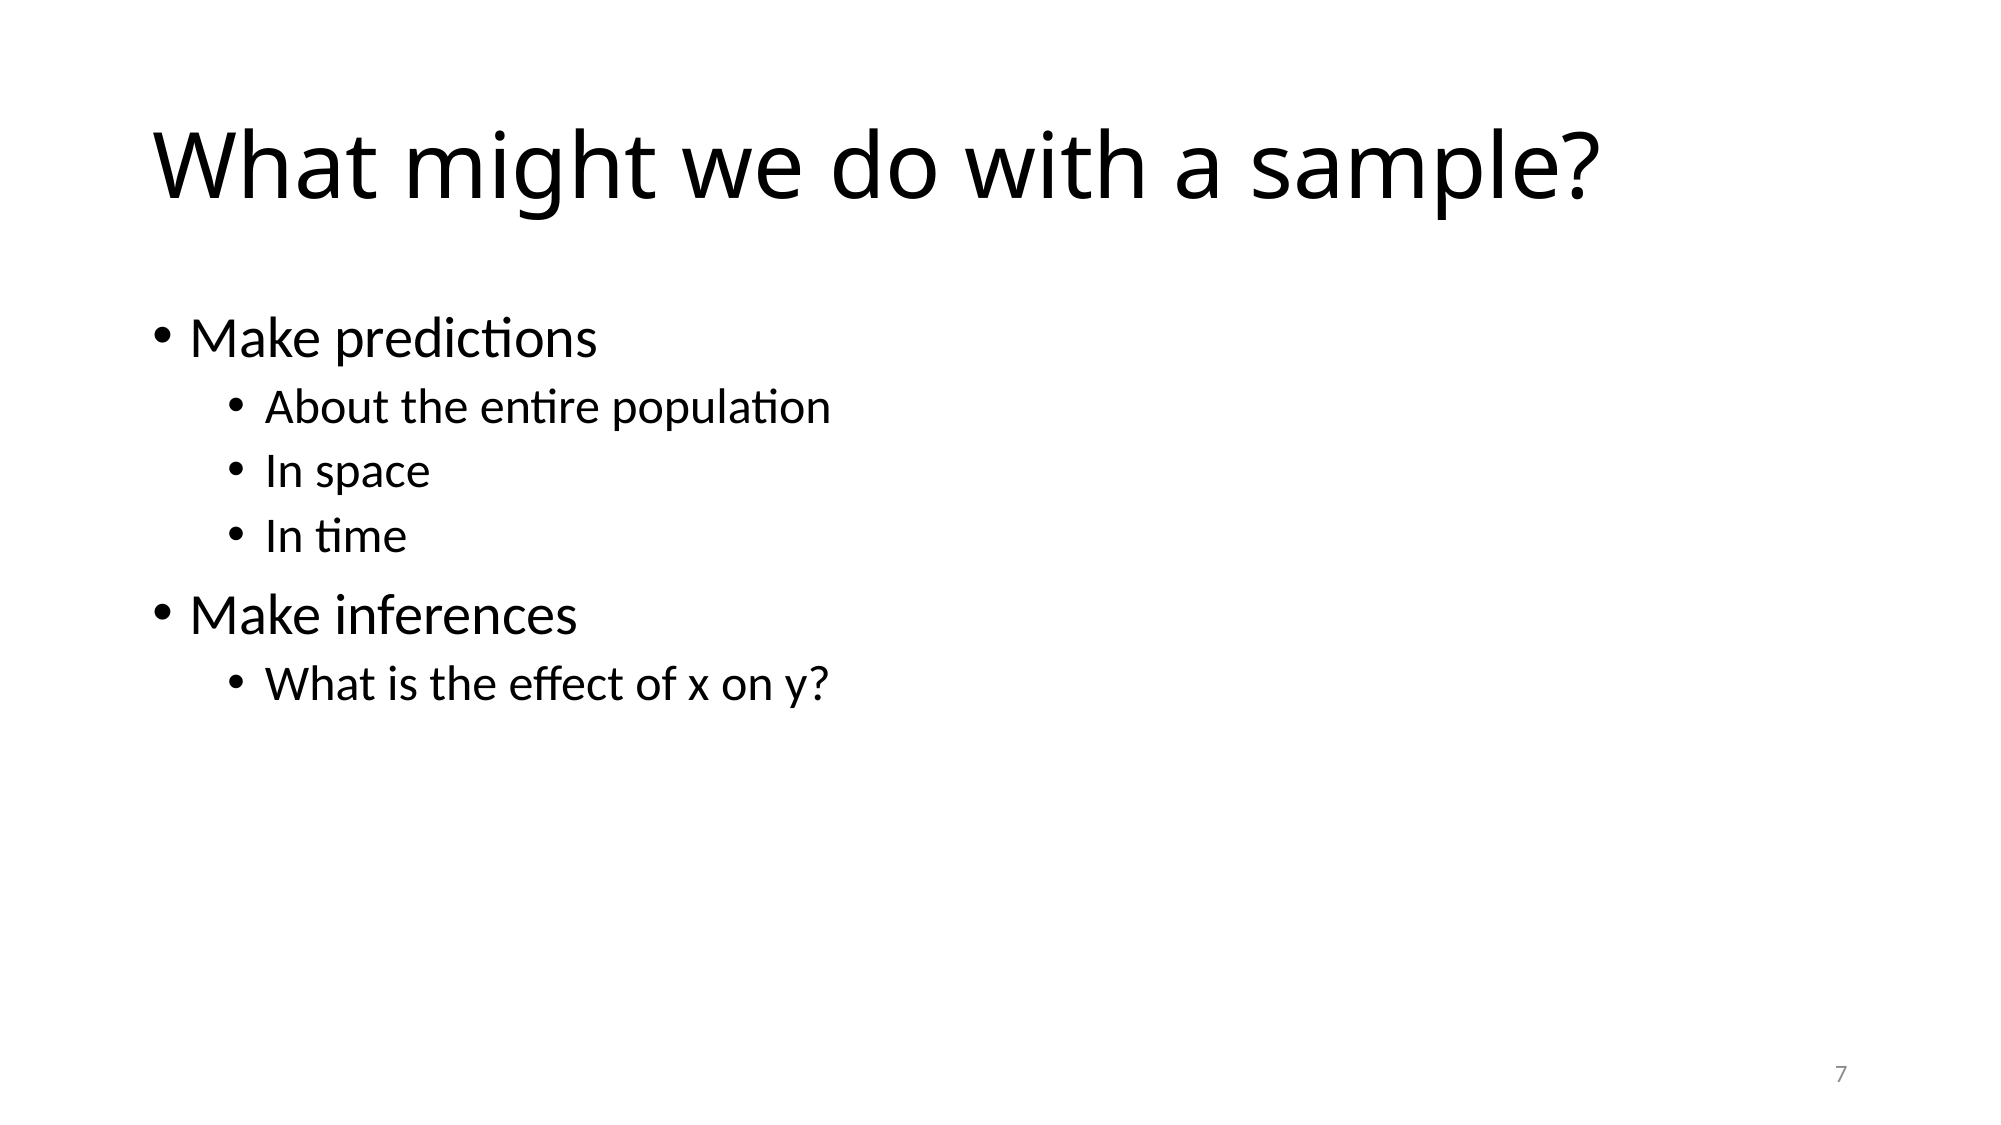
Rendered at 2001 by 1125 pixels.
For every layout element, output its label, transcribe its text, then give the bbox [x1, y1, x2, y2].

title What might we do with a sample? [137, 59, 1863, 278]
list Make predictions About the entire population In space In time Make inferences What is the effect of x on y? [137, 299, 1863, 1014]
slide_number 7 [1412, 1042, 1863, 1103]
